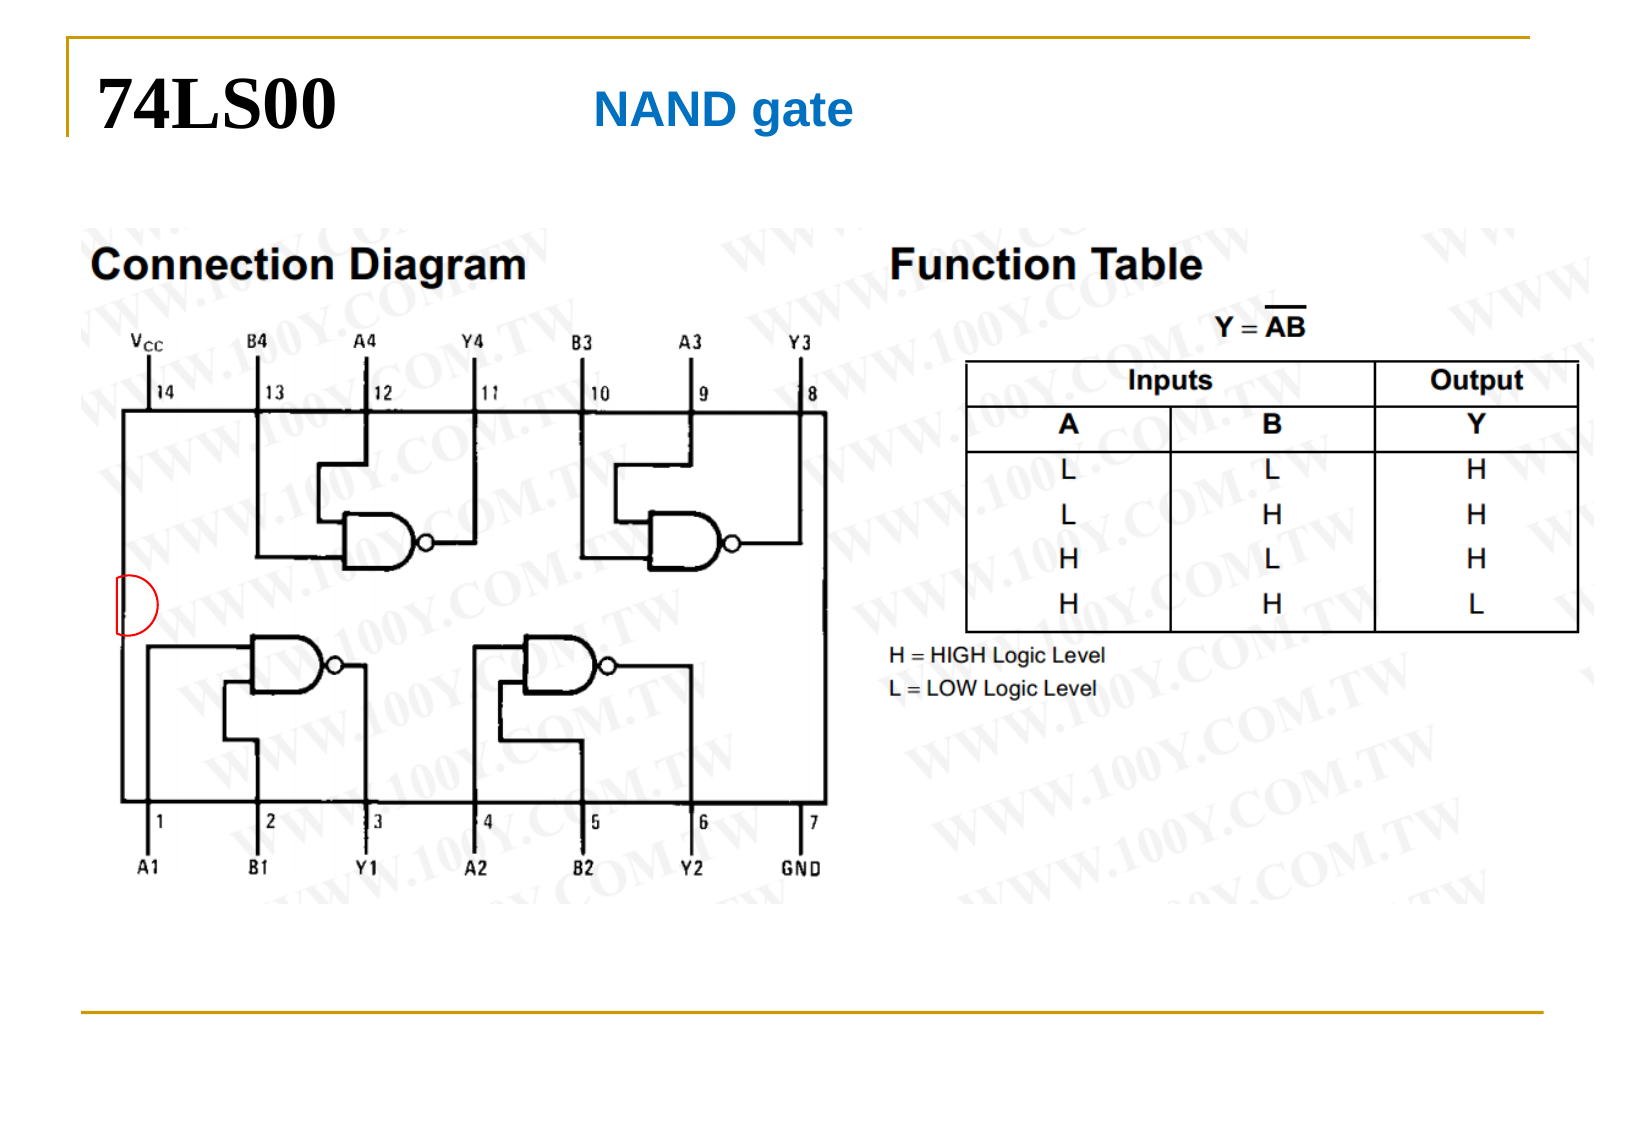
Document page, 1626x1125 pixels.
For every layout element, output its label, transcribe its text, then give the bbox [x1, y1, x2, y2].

title 74LS00 [81, 45, 1594, 228]
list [80, 228, 1594, 904]
text_box NAND gate [578, 68, 869, 144]
